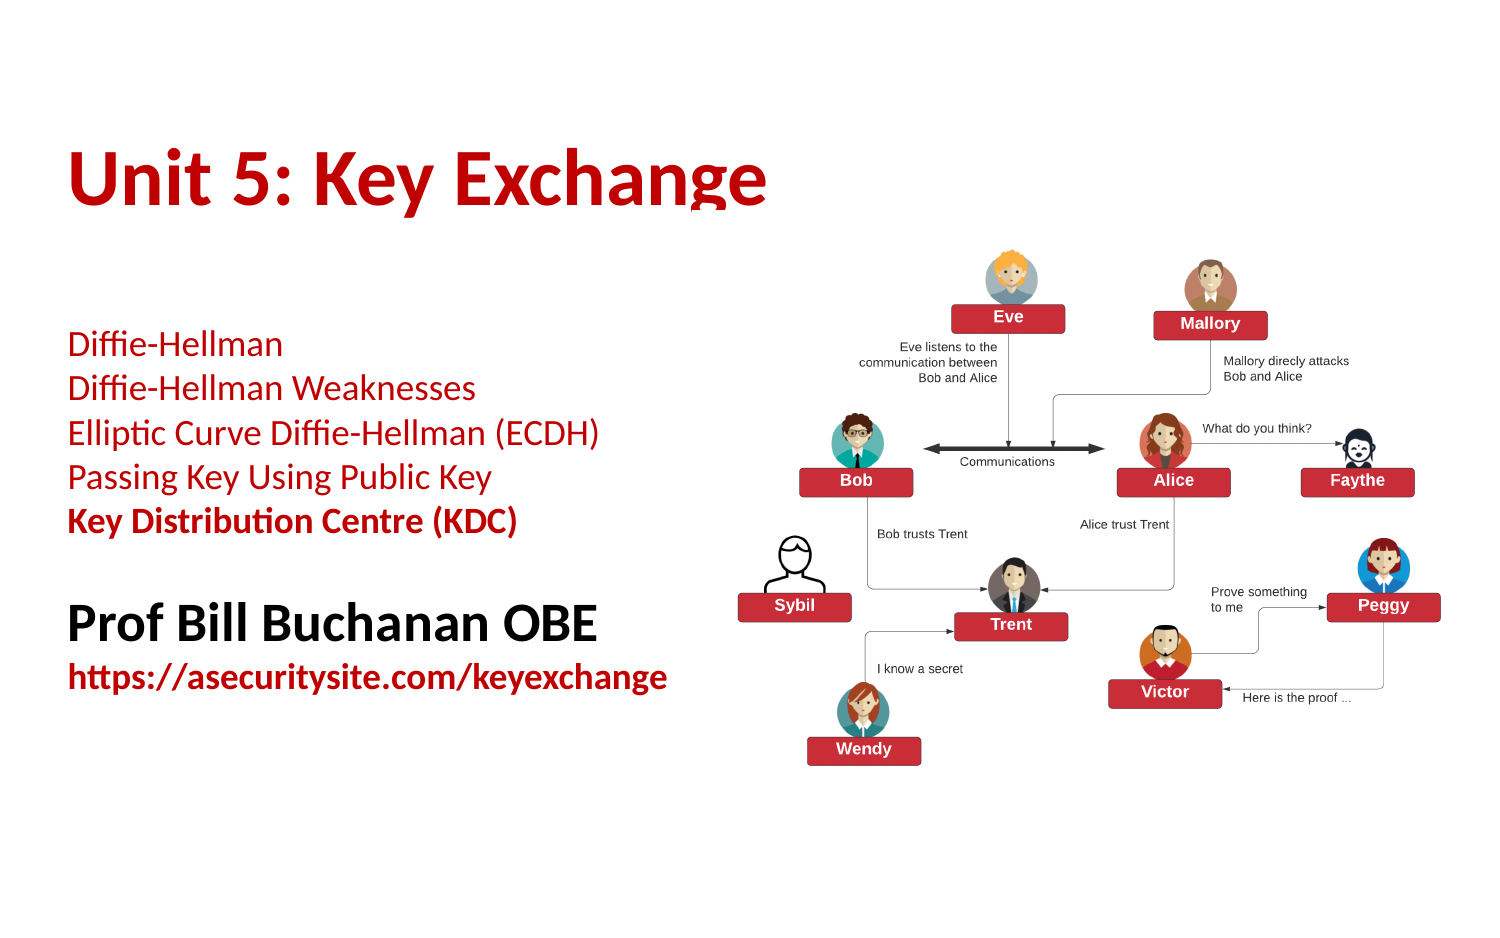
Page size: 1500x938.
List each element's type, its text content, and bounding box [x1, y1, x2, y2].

picture [692, 210, 1486, 802]
title Unit 5: Key Exchange Diffie-Hellman Diffie-Hellman Weaknesses Elliptic Curve Diffie-Hellman (ECDH) Passing Key Using Public Key Key Distribution Centre (KDC) Prof Bill Buchanan OBE https://asecuritysite.com/keyexchange [59, 61, 935, 760]
